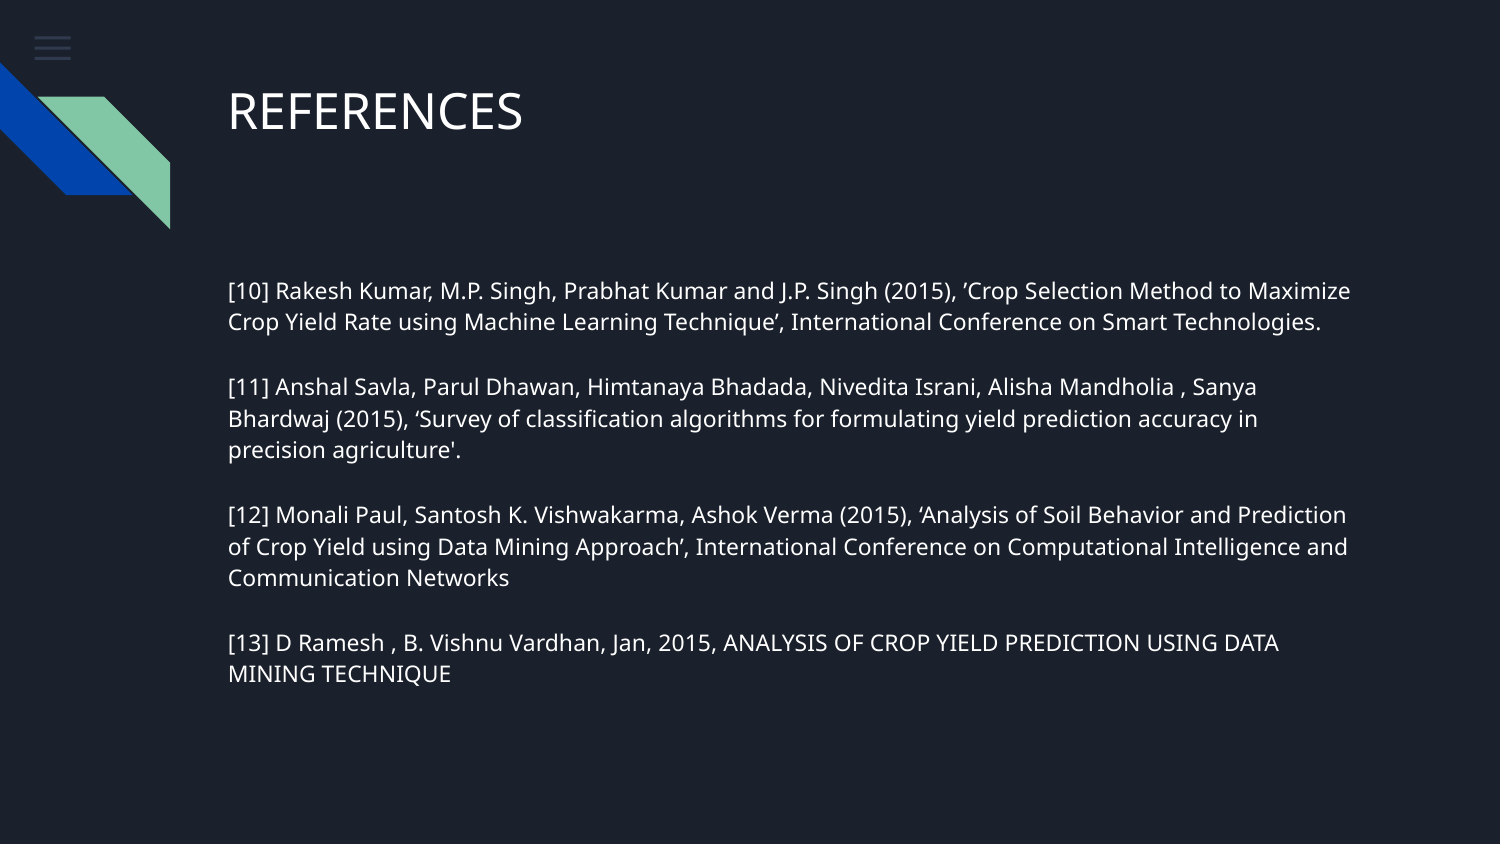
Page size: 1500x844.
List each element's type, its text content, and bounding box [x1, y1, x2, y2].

title REFERENCES [212, 64, 1368, 215]
list [10] Rakesh Kumar, M.P. Singh, Prabhat Kumar and J.P. Singh (2015), ’Crop Selection Method to Maximize Crop Yield Rate using Machine Learning Technique’, International Conference on Smart Technologies. [11] Anshal Savla, Parul Dhawan, Himtanaya Bhadada, Nivedita Israni, Alisha Mandholia , Sanya Bhardwaj (2015), ‘Survey of classification algorithms for formulating yield prediction accuracy in precision agriculture'. [12] Monali Paul, Santosh K. Vishwakarma, Ashok Verma (2015), ‘Analysis of Soil Behavior and Prediction of Crop Yield using Data Mining Approach’, International Conference on Computational Intelligence and Communication Networks [13] D Ramesh , B. Vishnu Vardhan, Jan, 2015, ANALYSIS OF CROP YIELD PREDICTION USING DATA MINING TECHNIQUE [212, 257, 1368, 735]
